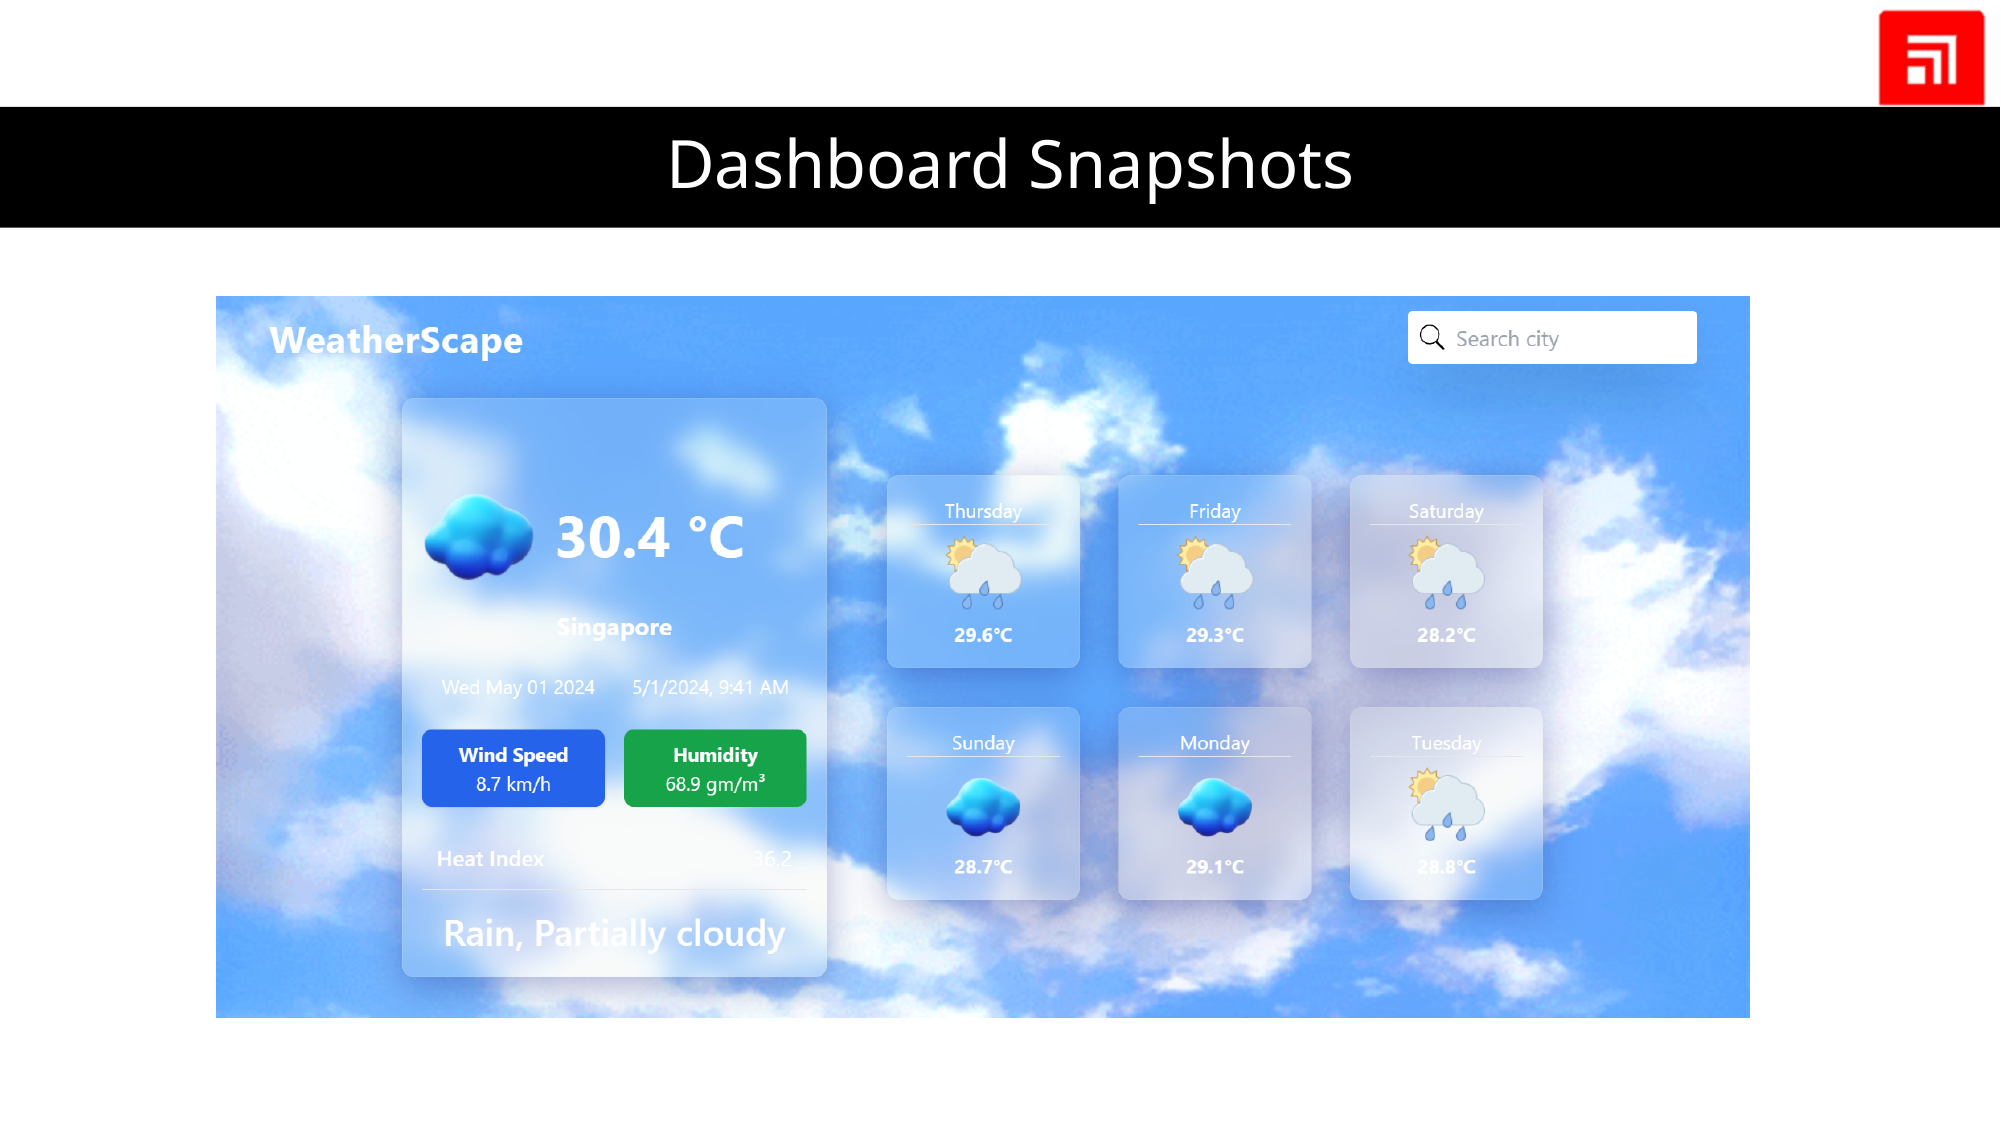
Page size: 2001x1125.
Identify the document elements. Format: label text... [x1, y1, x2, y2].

text_box [0, 105, 2000, 229]
picture [215, 296, 1751, 1019]
title Dashboard Snapshots [91, 105, 1931, 228]
picture [1862, 0, 2000, 119]
